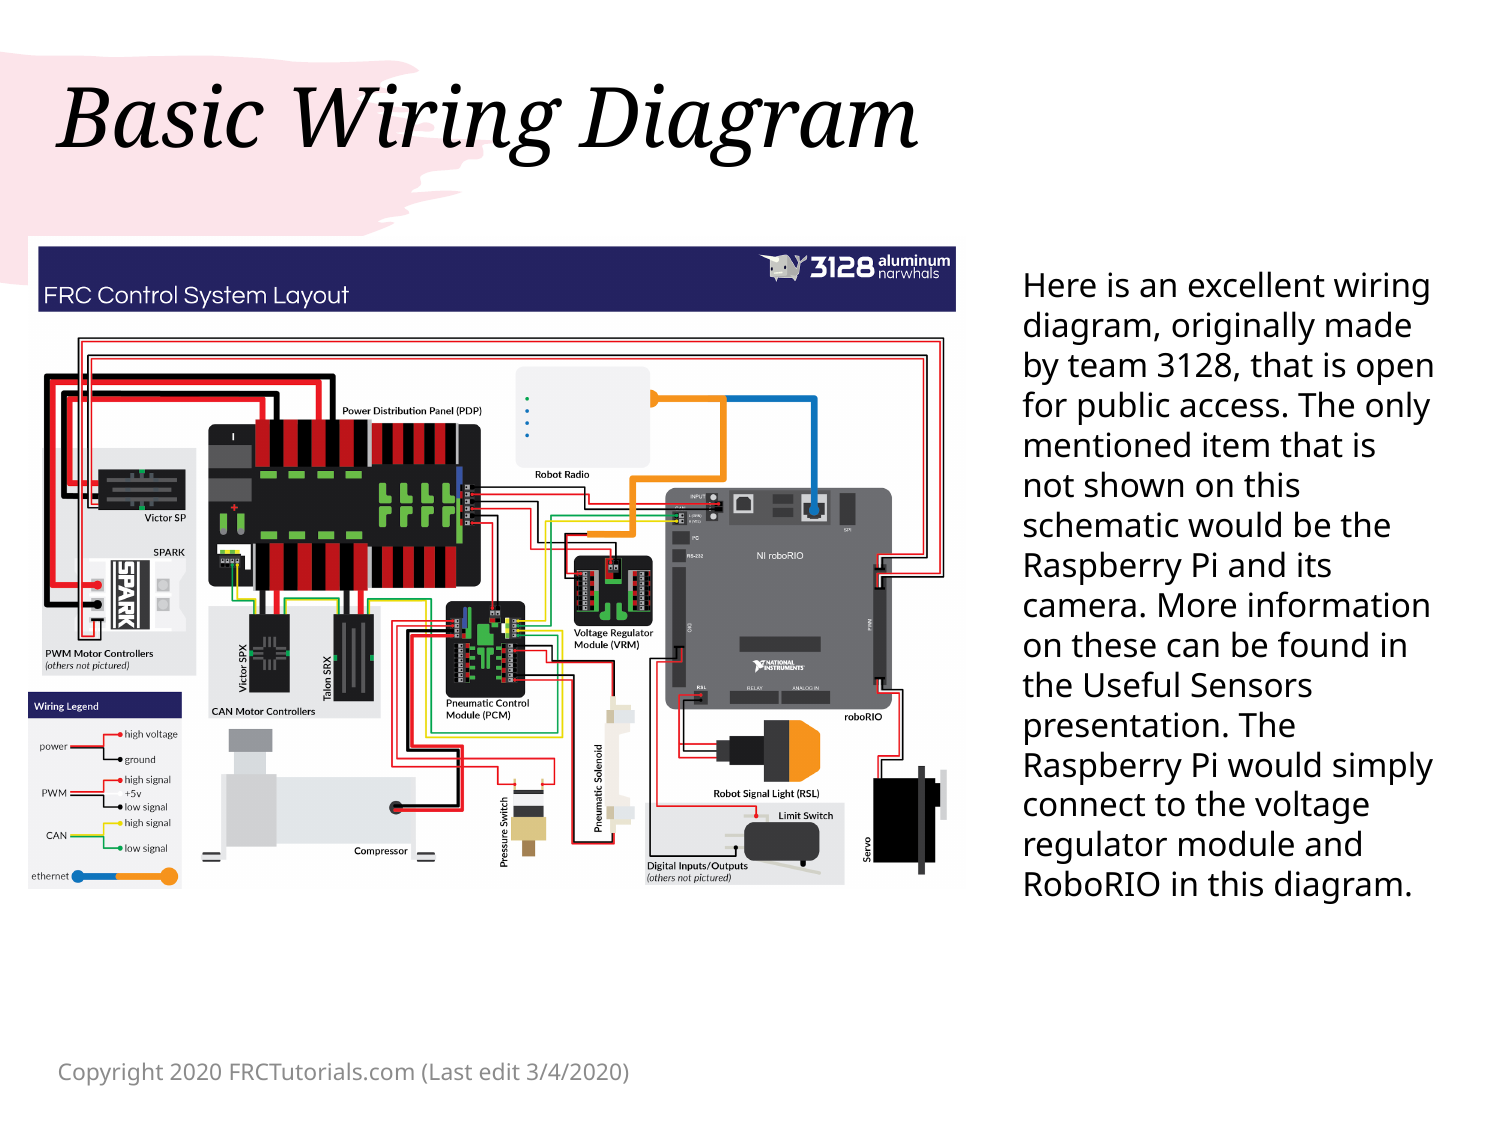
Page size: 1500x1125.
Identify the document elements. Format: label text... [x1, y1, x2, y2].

footer Copyright 2020 FRCTutorials.com (Last edit 3/4/2020) [42, 1042, 718, 1103]
text_box Here is an excellent wiring diagram, originally made by team 3128, that is open for public access. The only mentioned item that is not shown on this schematic would be the Raspberry Pi and its camera. More information on these can be found in the Useful Sensors presentation. The Raspberry Pi would simply connect to the voltage regulator module and RoboRIO in this diagram. [1007, 249, 1451, 1024]
title Basic Wiring Diagram [42, 59, 1464, 182]
picture [28, 236, 966, 889]
